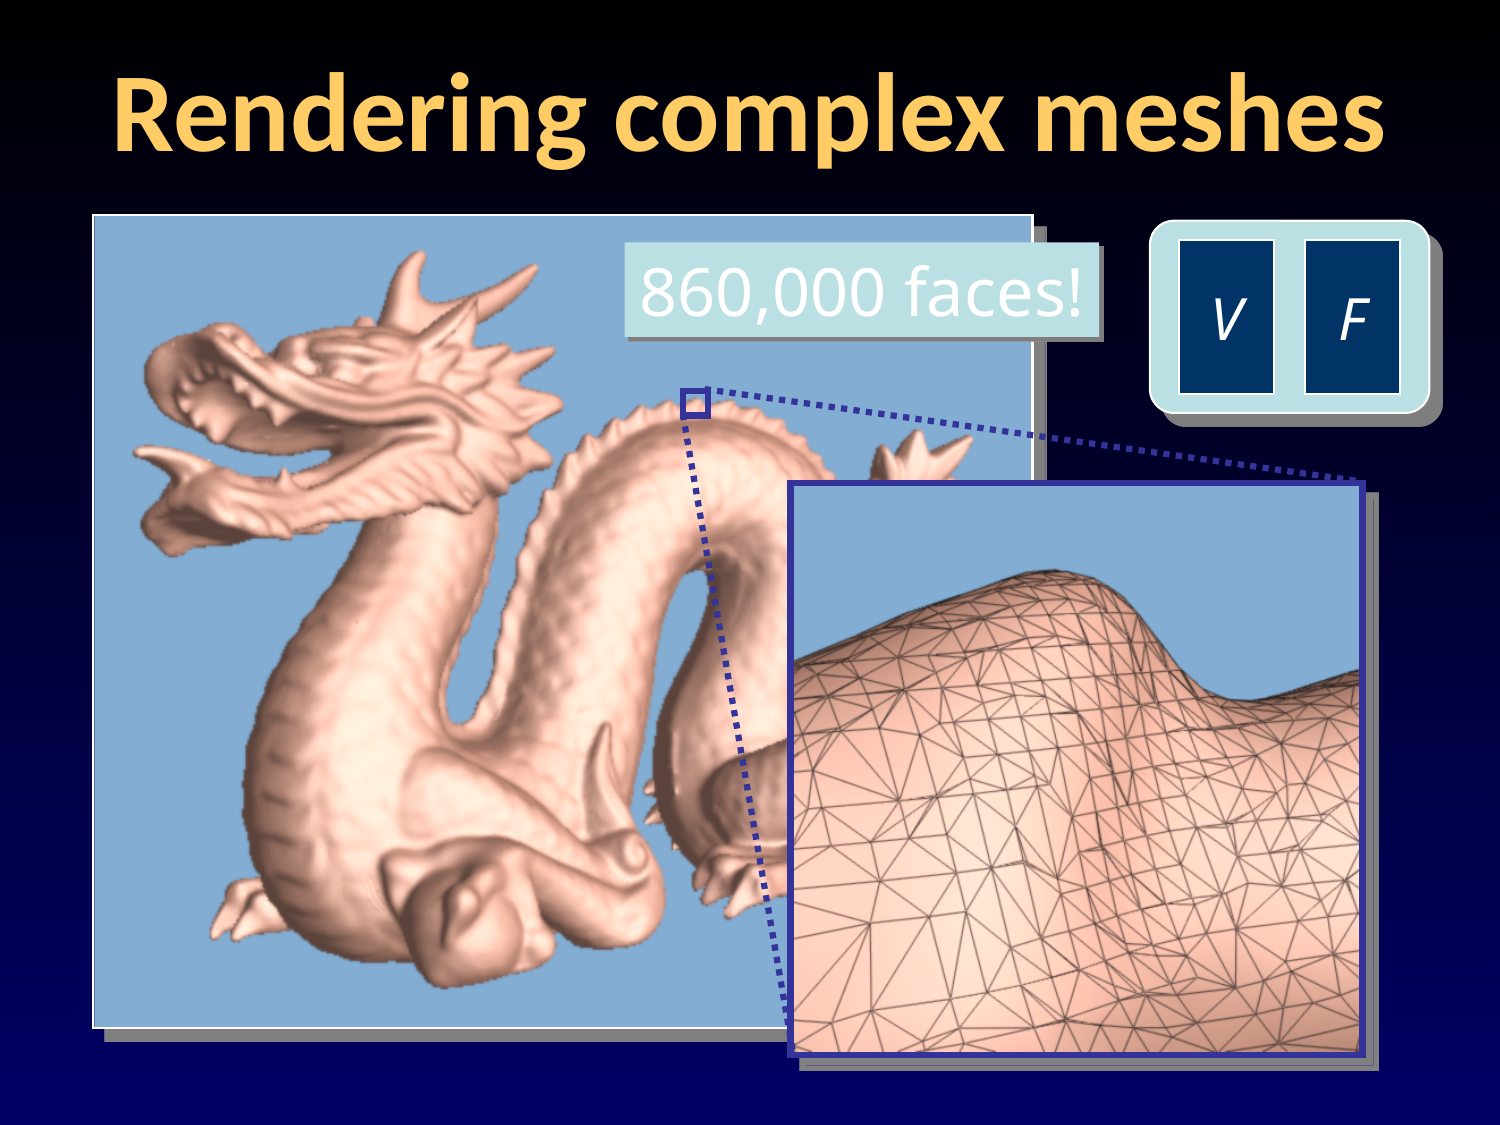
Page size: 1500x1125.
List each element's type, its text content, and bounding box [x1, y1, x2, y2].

picture [94, 216, 1032, 1027]
title Rendering complex meshes [24, 24, 1475, 188]
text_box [682, 220, 1430, 1057]
